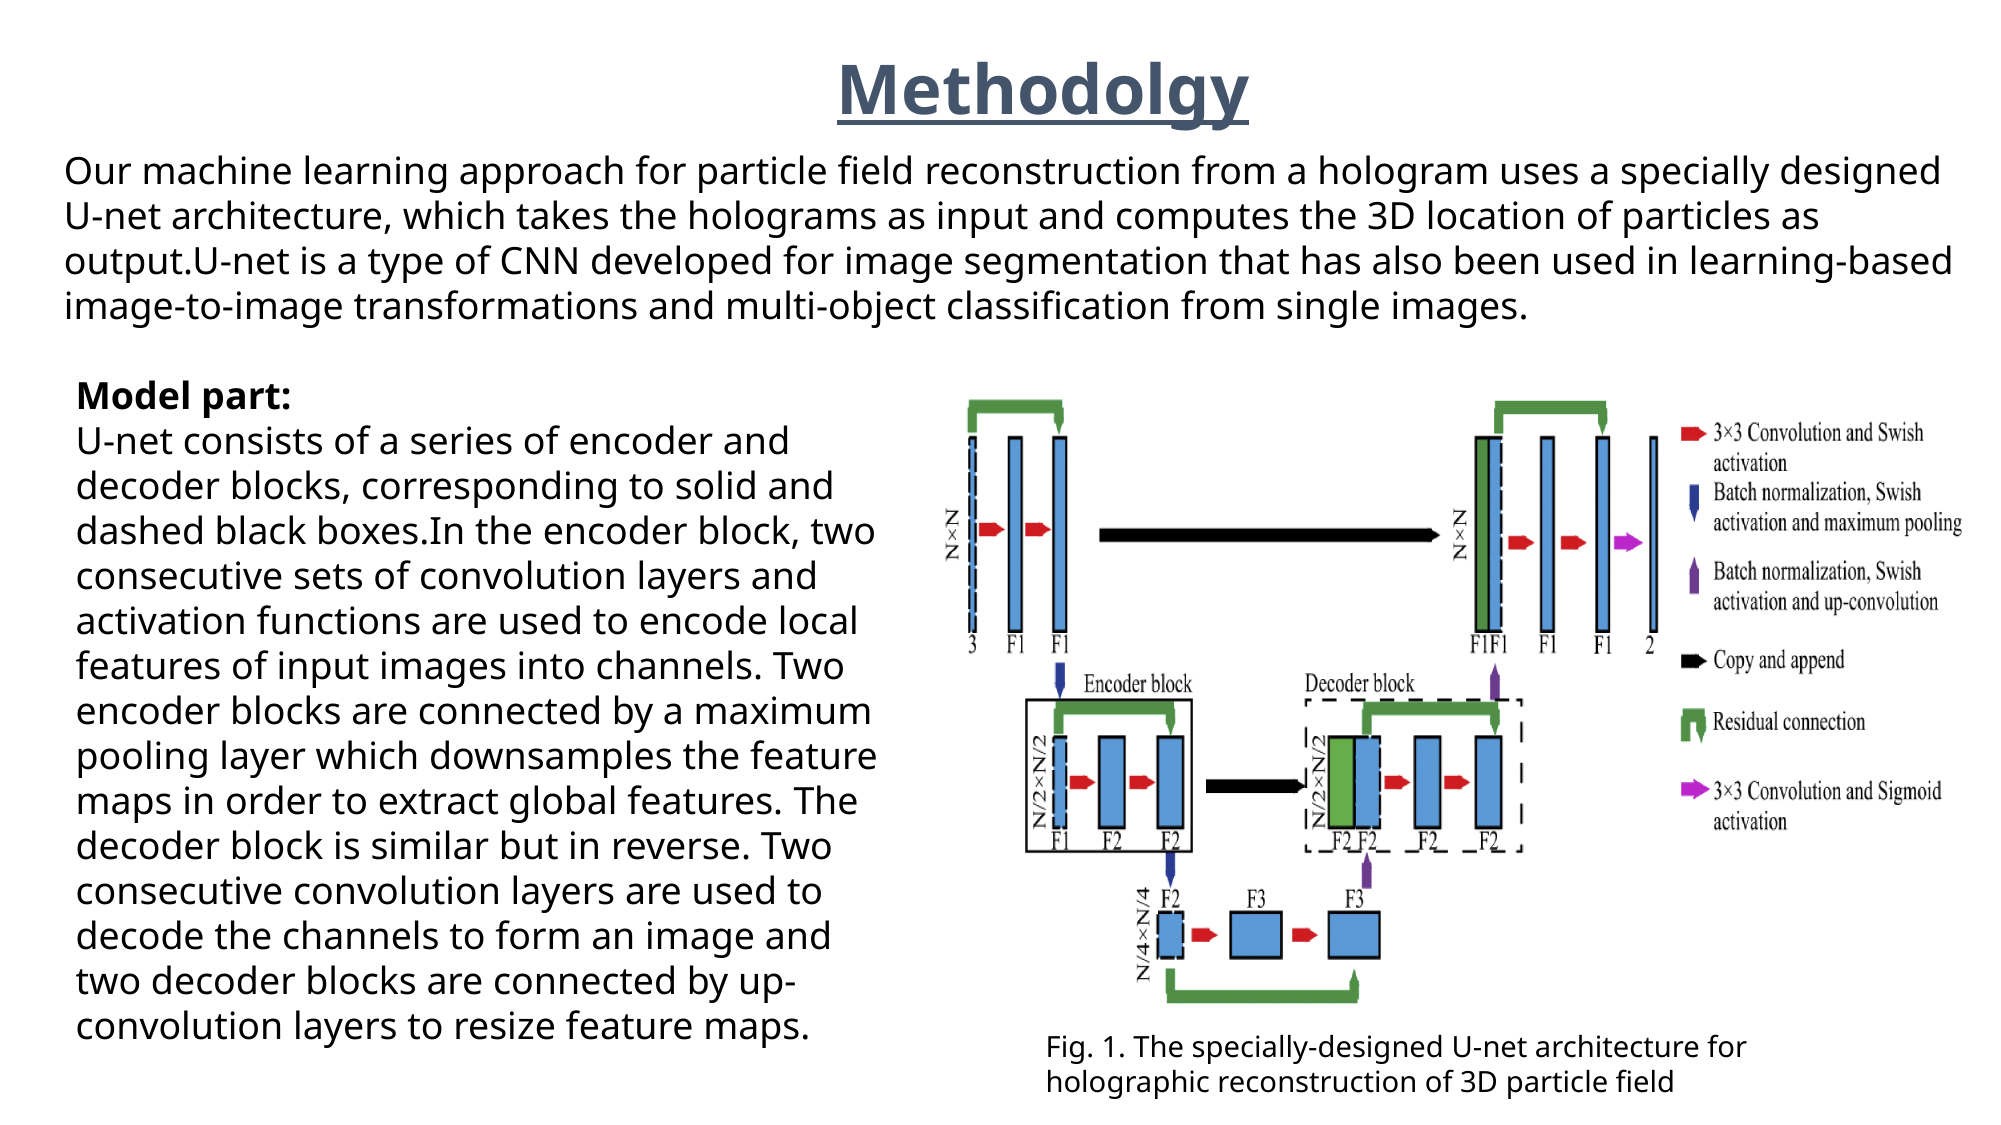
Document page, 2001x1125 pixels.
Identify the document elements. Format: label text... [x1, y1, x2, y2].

text_box Model part: U-net consists of a series of encoder and decoder blocks, corresponding to solid and dashed black boxes.In the encoder block, two consecutive sets of convolution layers and activation functions are used to encode local features of input images into channels. Two encoder blocks are connected by a maximum pooling layer which downsamples the feature maps in order to extract global features. The decoder block is similar but in reverse. Two consecutive convolution layers are used to decode the channels to form an image and two decoder blocks are connected by up-convolution layers to resize feature maps. [60, 364, 907, 1055]
picture [945, 399, 1962, 1004]
text_box Fig. 1. The specially-designed U-net architecture for holographic reconstruction of 3D particle field [1030, 1020, 1877, 1106]
text_box Our machine learning approach for particle field reconstruction from a hologram uses a specially designed U-net architecture, which takes the holograms as input and computes the 3D location of particles as output.U-net is a type of CNN developed for image segmentation that has also been used in learning-based image-to-image transformations and multi-object classification from single images. [49, 139, 1976, 470]
text_box Methodolgy [545, 7, 1541, 139]
